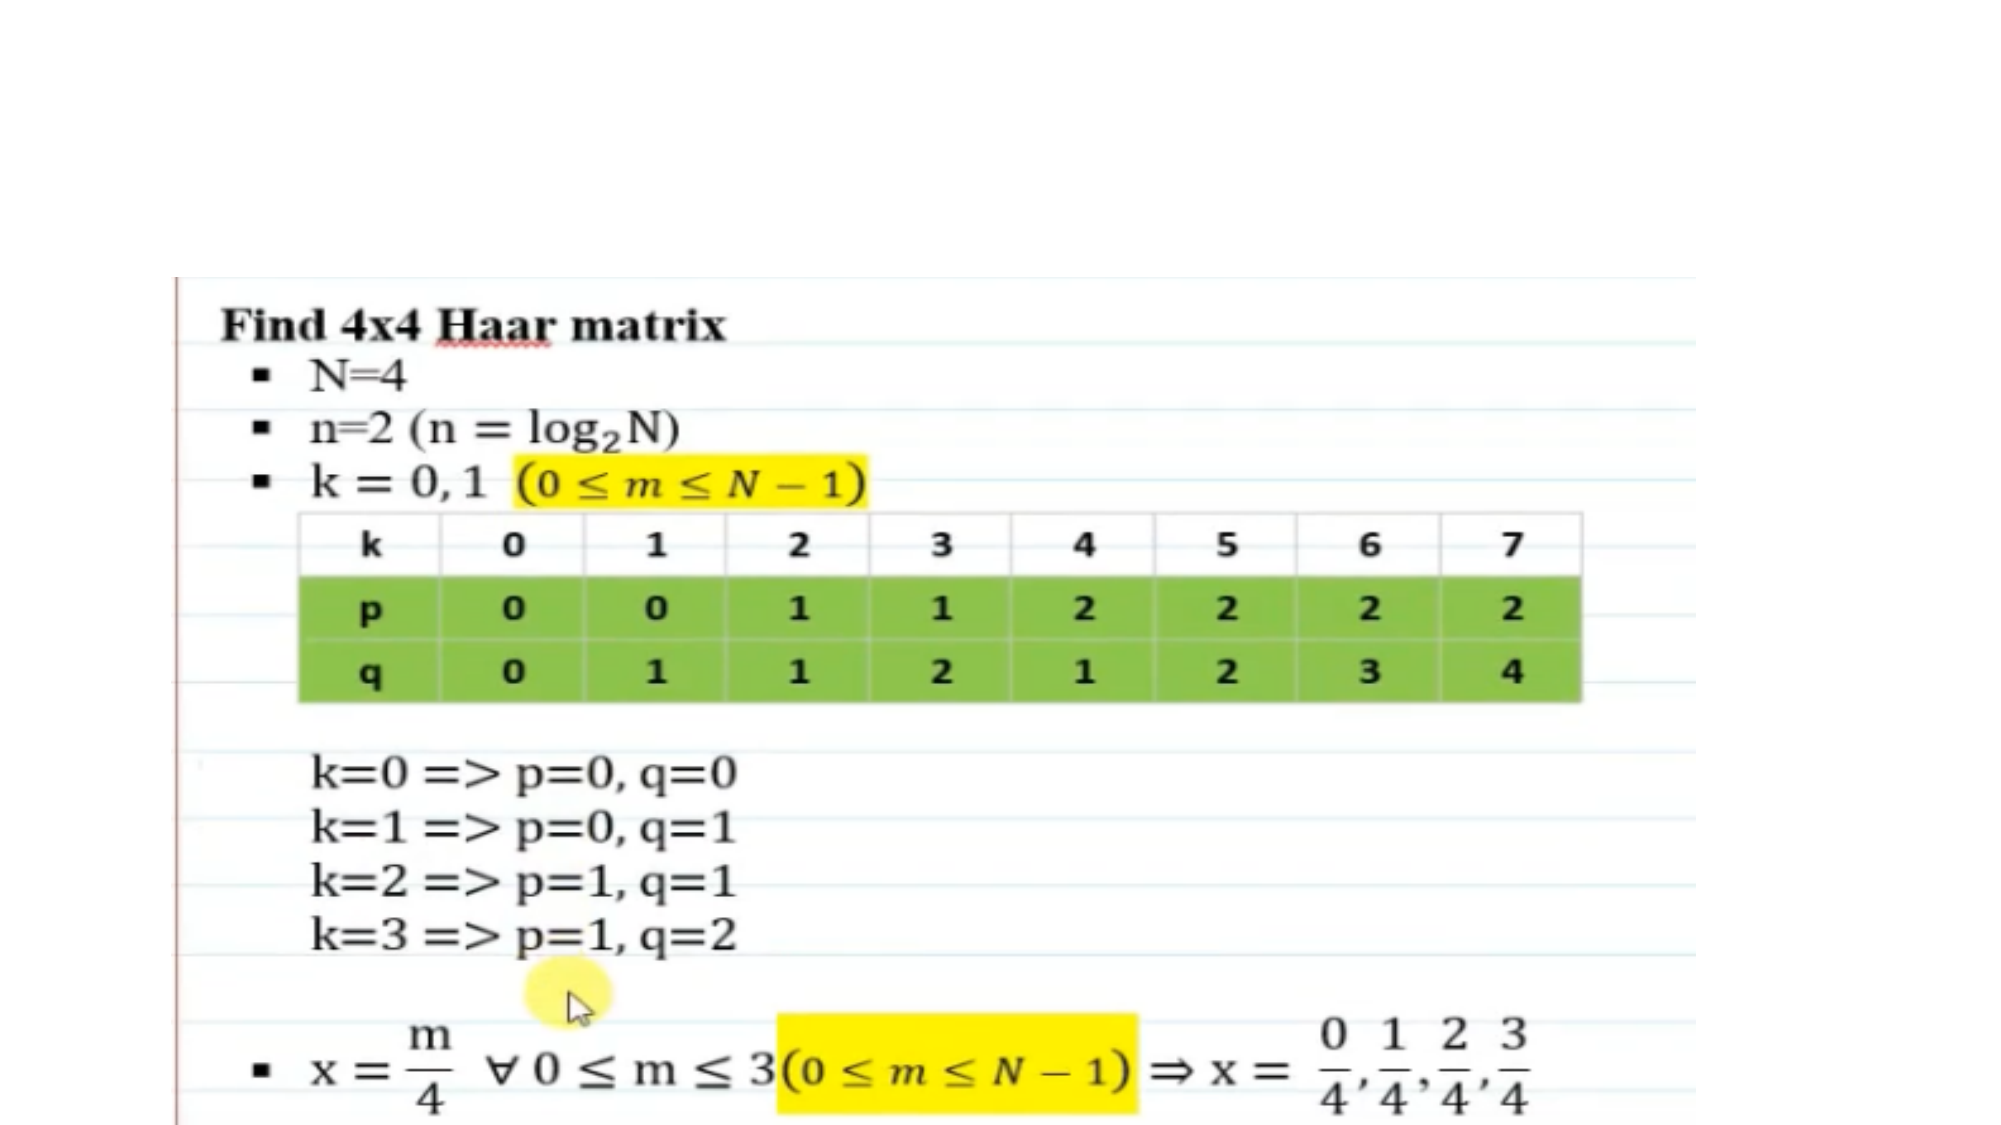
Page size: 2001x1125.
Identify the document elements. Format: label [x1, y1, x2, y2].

list [171, 277, 1696, 1125]
